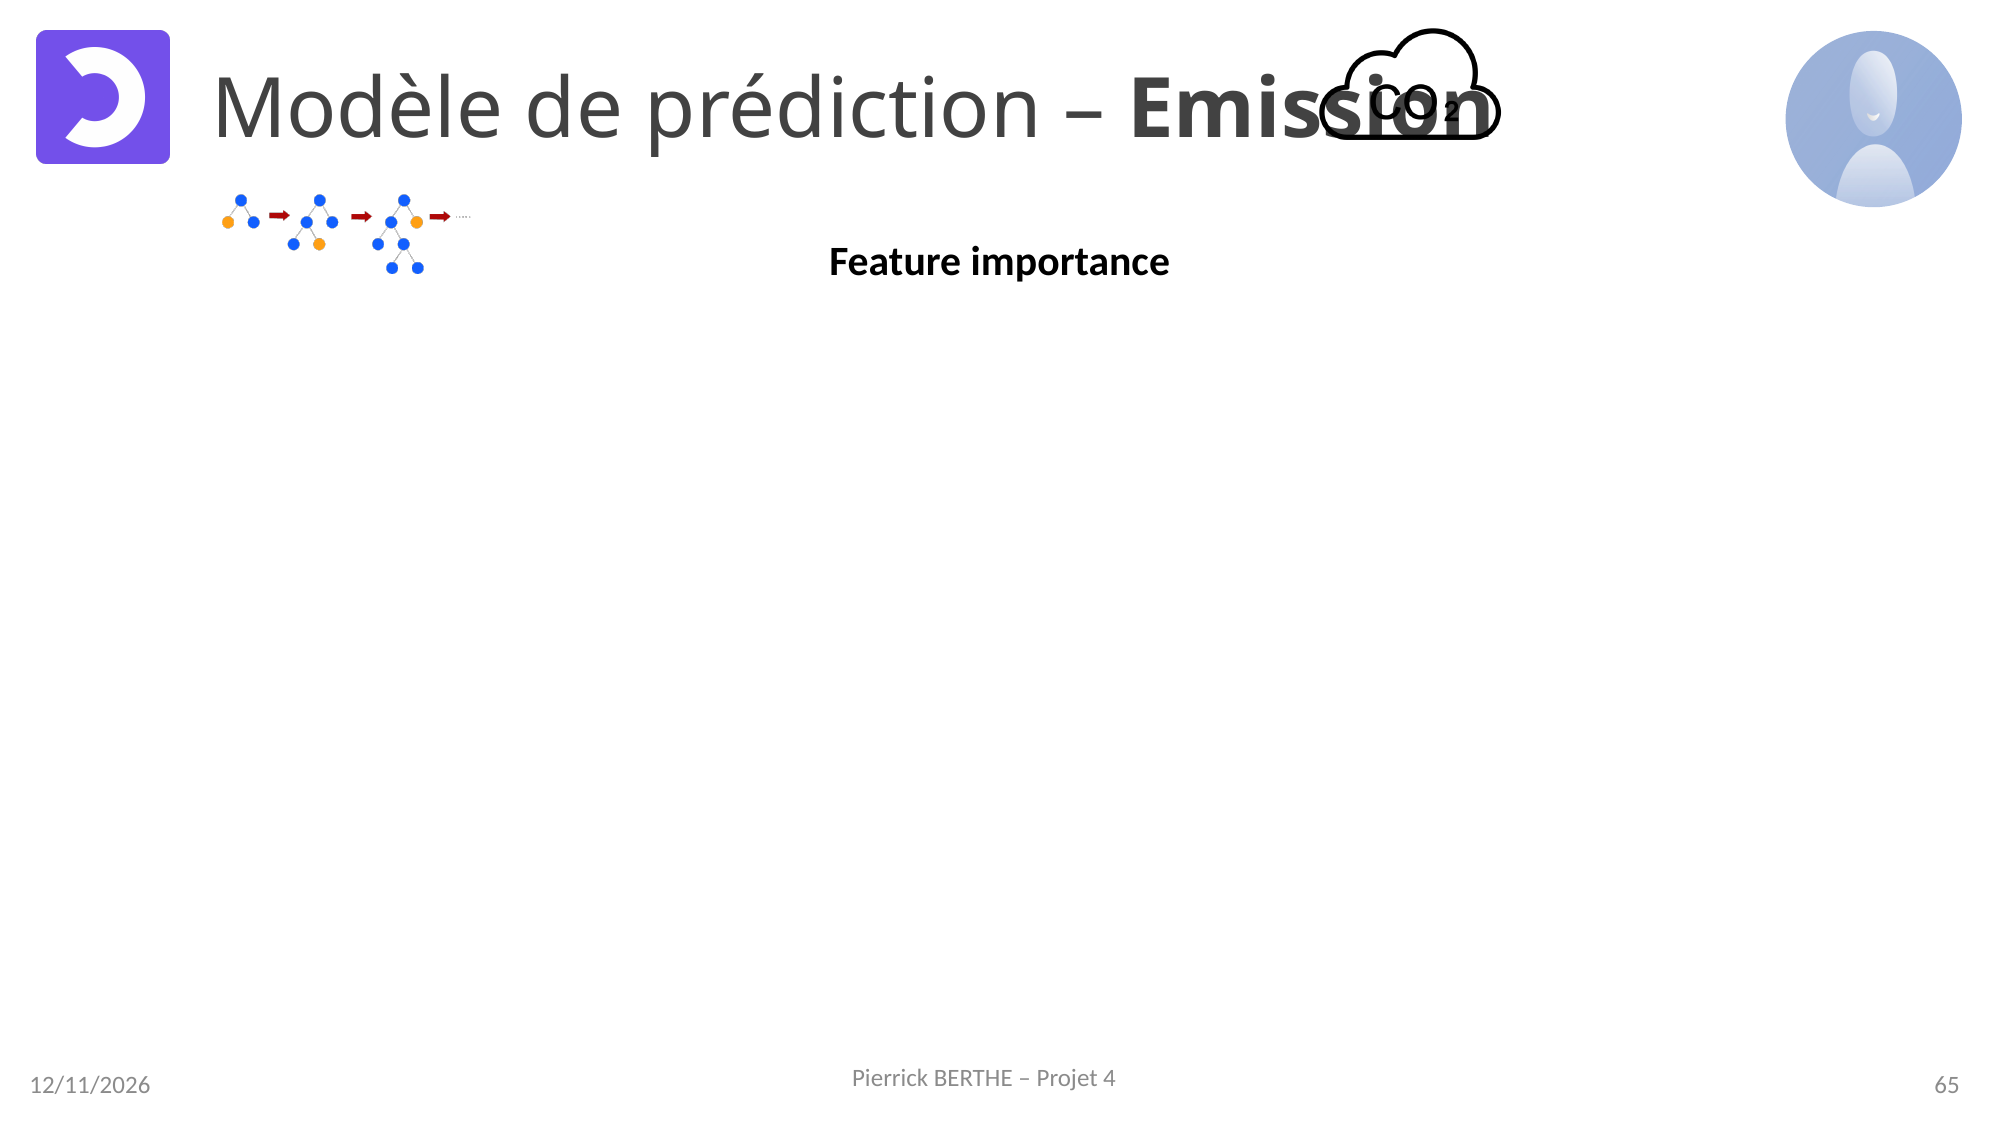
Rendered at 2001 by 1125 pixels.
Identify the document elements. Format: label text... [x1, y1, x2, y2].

picture [218, 191, 476, 277]
text_box Feature importance [804, 225, 1196, 291]
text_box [195, 20, 1715, 163]
picture [36, 30, 170, 164]
picture [1785, 30, 1962, 208]
